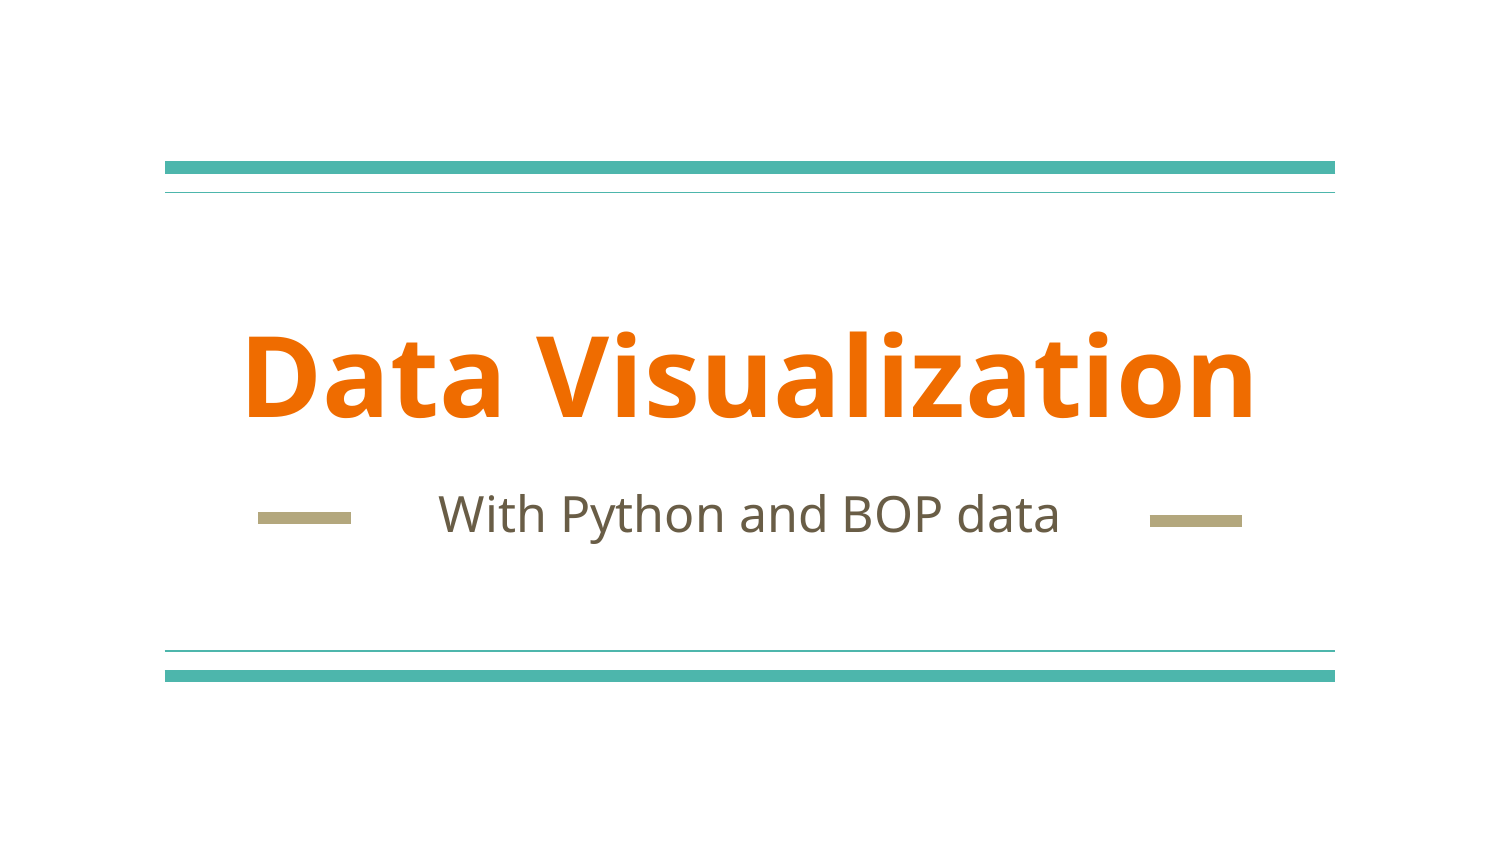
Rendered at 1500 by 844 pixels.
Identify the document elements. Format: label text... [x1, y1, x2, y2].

title Data Visualization [164, 287, 1336, 456]
subtitle With Python and BOP data [350, 467, 1150, 598]
